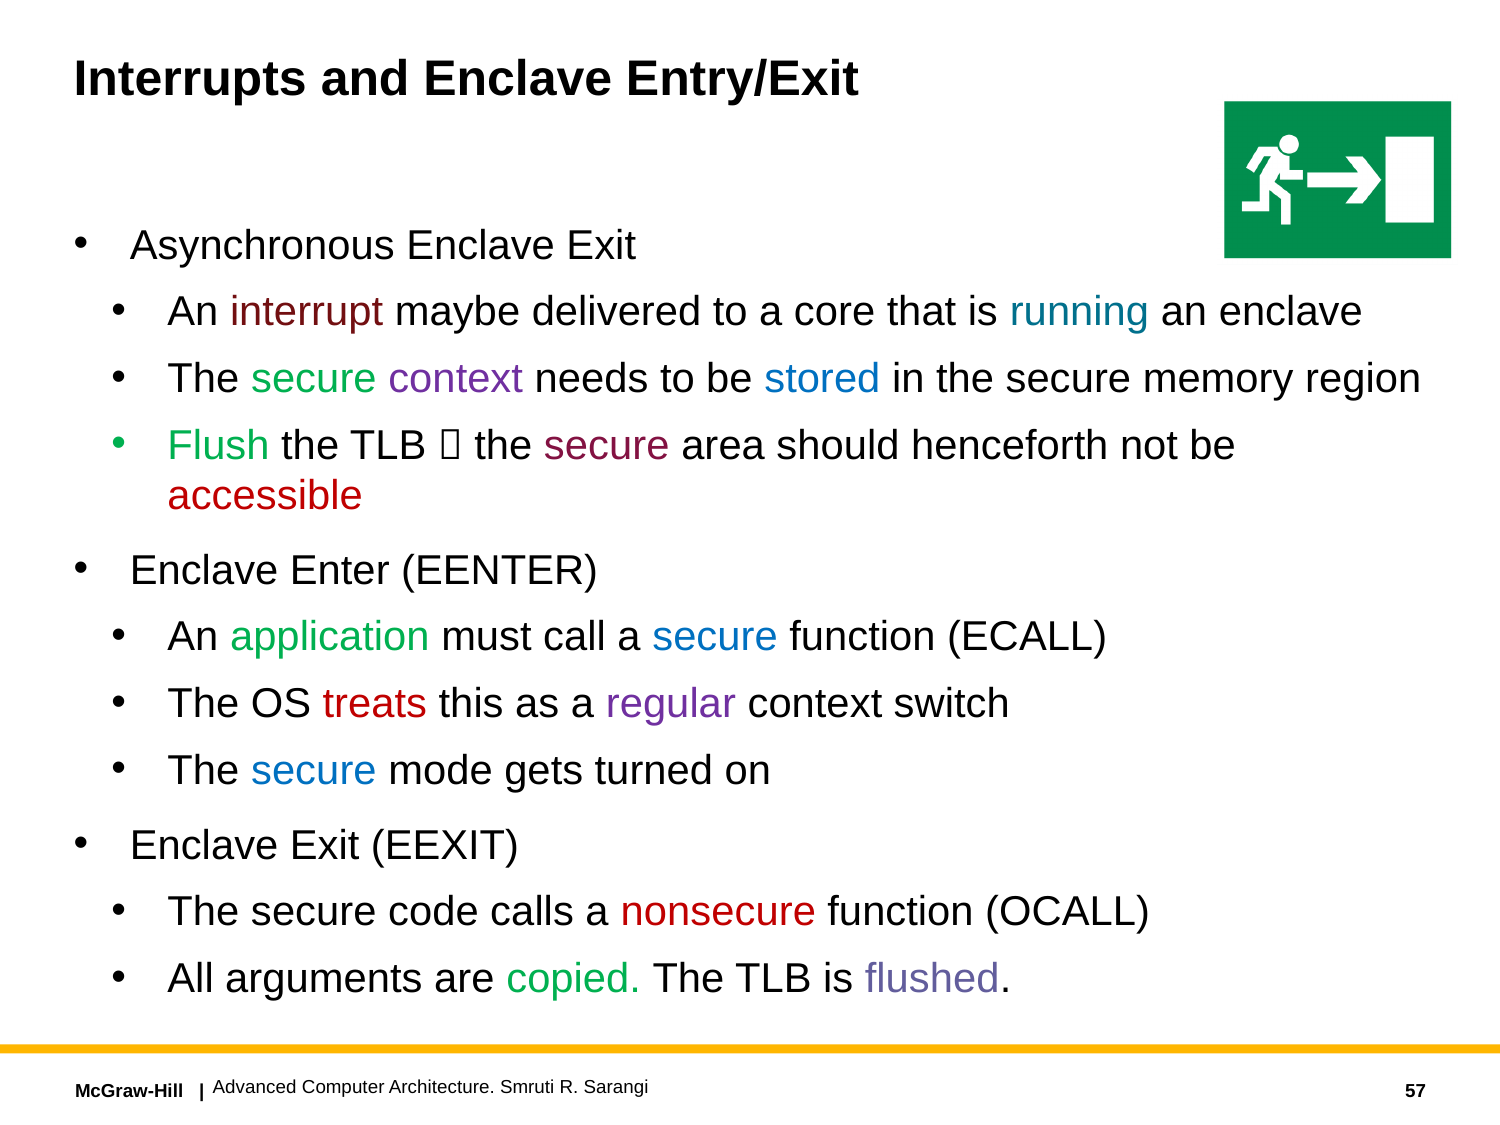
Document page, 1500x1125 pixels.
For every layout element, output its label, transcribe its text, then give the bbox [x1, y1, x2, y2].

title Interrupts and Enclave Entry/Exit [58, 45, 1184, 180]
list Asynchronous Enclave Exit An interrupt maybe delivered to a core that is running an enclave The secure context needs to be stored in the secure memory region Flush the TLB  the secure area should henceforth not be accessible Enclave Enter (EENTER) An application must call a secure function (ECALL) The OS treats this as a regular context switch The secure mode gets turned on Enclave Exit (EEXIT) The secure code calls a nonsecure function (OCALL) All arguments are copied. The TLB is flushed. [58, 210, 1442, 1019]
picture [1217, 94, 1458, 265]
footer Advanced Computer Architecture. Smruti R. Sarangi [197, 1067, 1098, 1105]
slide_number 57 [1283, 1071, 1442, 1109]
